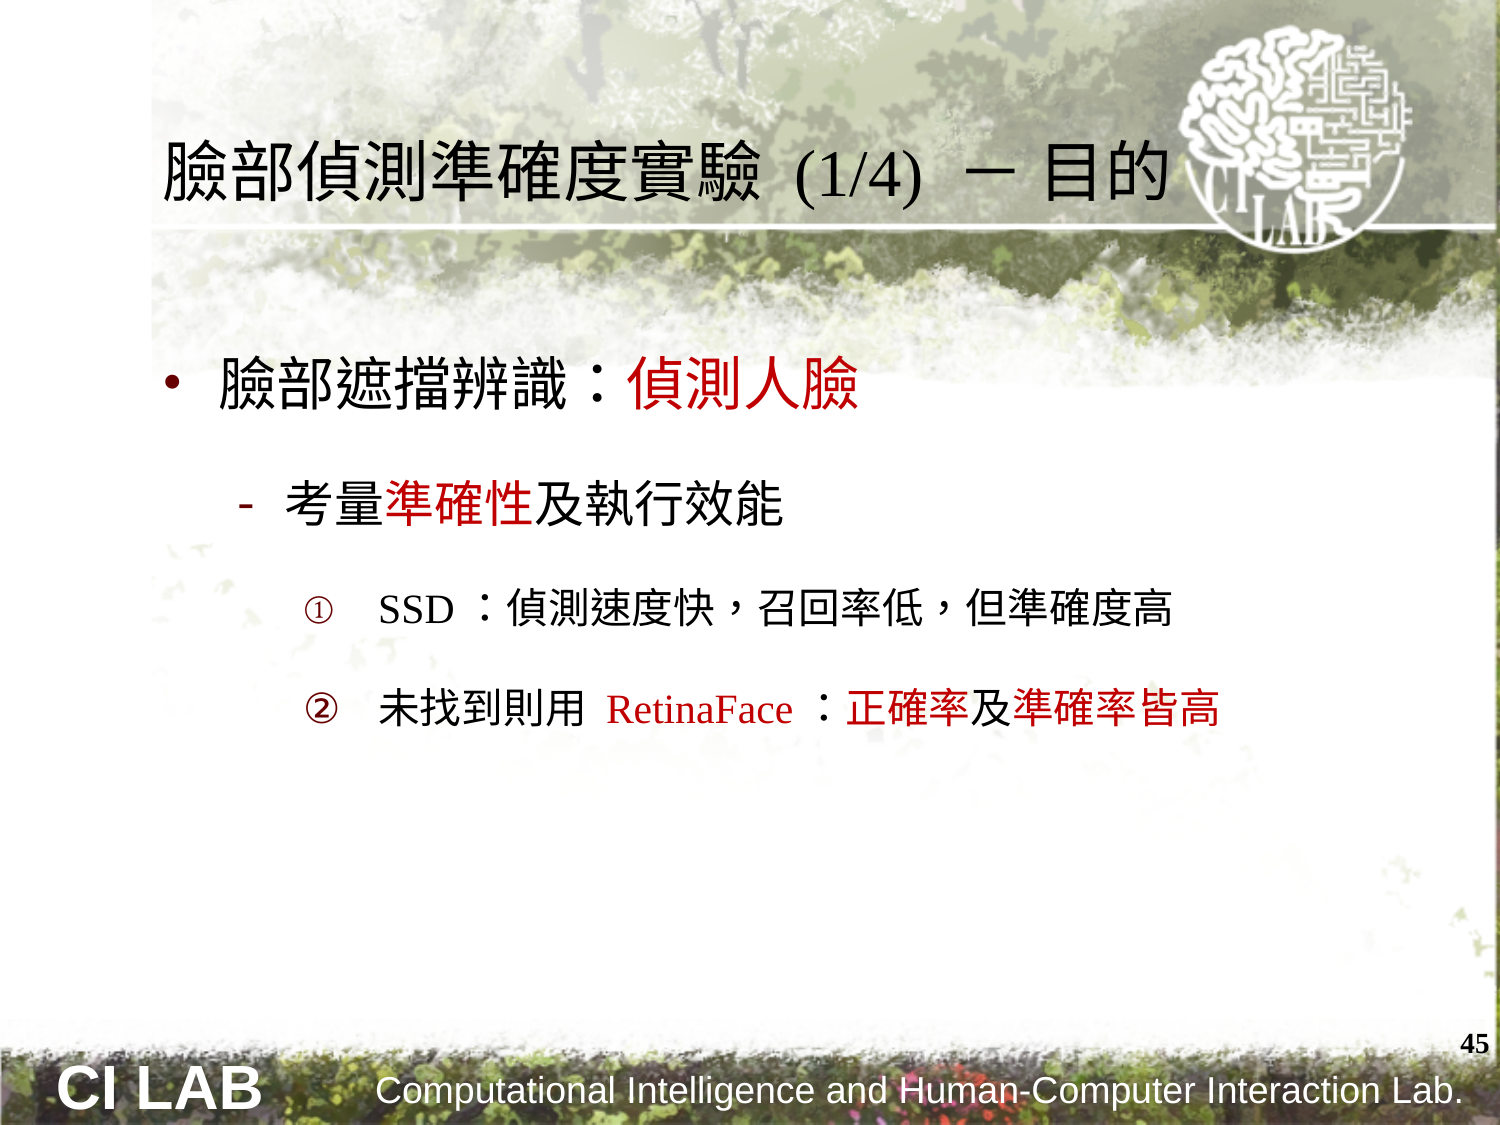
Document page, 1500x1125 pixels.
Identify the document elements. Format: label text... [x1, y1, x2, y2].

slide_number 45 [1426, 985, 1500, 1067]
text_box 臉部遮擋辨識：偵測人臉 考量準確性及執行效能 SSD：偵測速度快，召回率低，但準確度高 未找到則用 RetinaFace：正確率及準確率皆高 [147, 304, 1410, 961]
picture [0, 0, 1500, 1125]
title 臉部偵測準確度實驗 (1/4) － 目的 [147, 31, 1448, 219]
